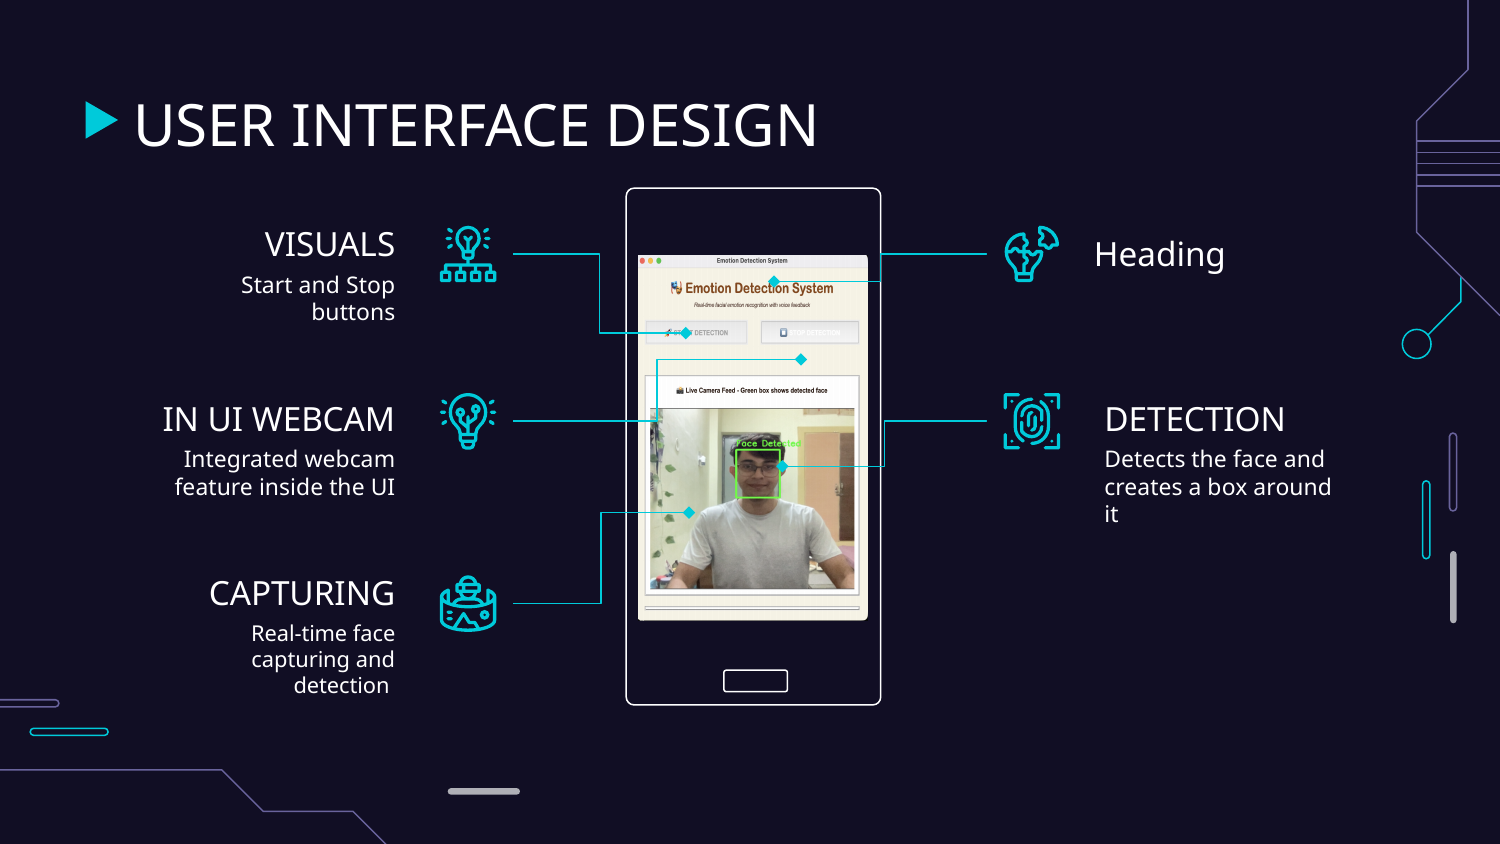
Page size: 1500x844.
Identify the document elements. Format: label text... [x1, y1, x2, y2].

text_box Integrated webcam feature inside the UI [137, 429, 411, 499]
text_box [439, 225, 497, 283]
text_box [423, 208, 513, 299]
text_box IN UI WEBCAM [137, 375, 411, 429]
text_box [423, 558, 513, 649]
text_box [1004, 225, 1060, 283]
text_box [773, 253, 988, 282]
text_box [986, 208, 1077, 299]
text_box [625, 187, 881, 253]
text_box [512, 253, 686, 334]
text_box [1003, 392, 1061, 450]
text_box VISUALS [137, 208, 411, 255]
text_box Real-time face capturing and detection [137, 604, 411, 674]
text_box Detects the face and creates a box around it [1089, 429, 1363, 499]
text_box CAPTURING [137, 558, 411, 604]
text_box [439, 574, 497, 633]
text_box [872, 290, 881, 419]
text_box Heading [1078, 219, 1352, 289]
text_box [986, 376, 1077, 467]
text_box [625, 430, 632, 511]
text_box Start and Stop buttons [137, 255, 411, 325]
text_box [512, 359, 802, 422]
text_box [439, 392, 497, 450]
text_box [423, 376, 513, 467]
text_box DETECTION [1089, 375, 1363, 429]
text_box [625, 475, 881, 706]
title USER INTERFACE DESIGN [118, 72, 1382, 167]
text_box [512, 512, 690, 604]
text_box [782, 420, 988, 467]
picture [637, 255, 868, 420]
picture [637, 422, 868, 621]
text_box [625, 342, 632, 357]
